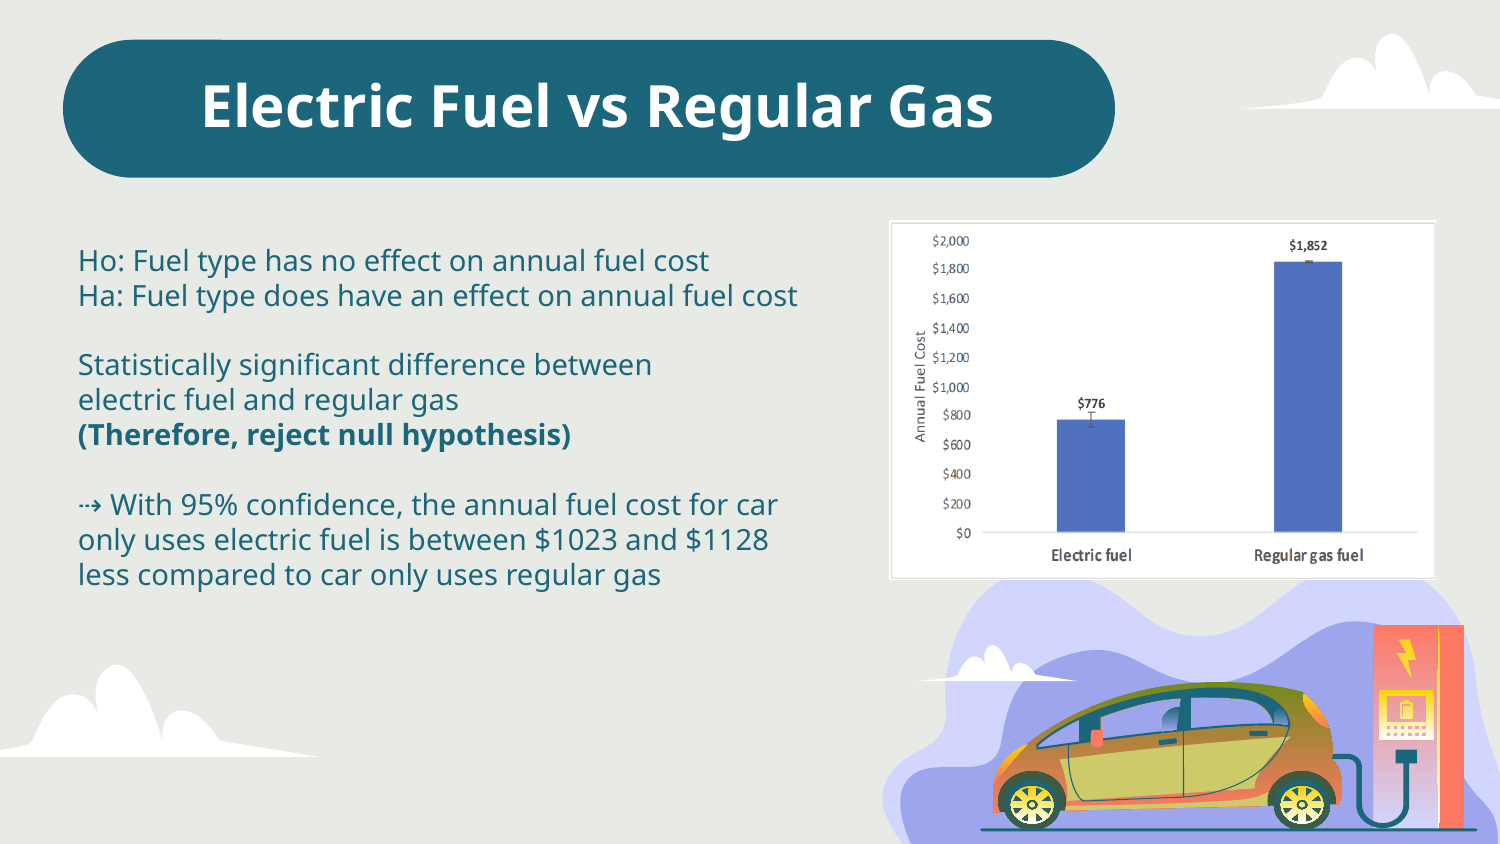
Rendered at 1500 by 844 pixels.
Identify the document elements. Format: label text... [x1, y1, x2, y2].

text_box [0, 664, 318, 757]
picture [889, 219, 1437, 581]
text_box [62, 39, 1116, 178]
text_box [1240, 33, 1500, 109]
text_box Electric Fuel vs Regular Gas [160, 78, 1035, 155]
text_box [979, 624, 1478, 832]
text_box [888, 538, 1500, 844]
text_box Ho: Fuel type has no effect on annual fuel cost Ha: Fuel type does have an effect on annual fuel cost Statistically significant difference between electric fuel and regular gas (Therefore, reject null hypothesis) ⇢ With 95% confidence, the annual fuel cost for car only uses electric fuel is between $1023 and $1128 less compared to car only uses regular gas [62, 235, 832, 607]
